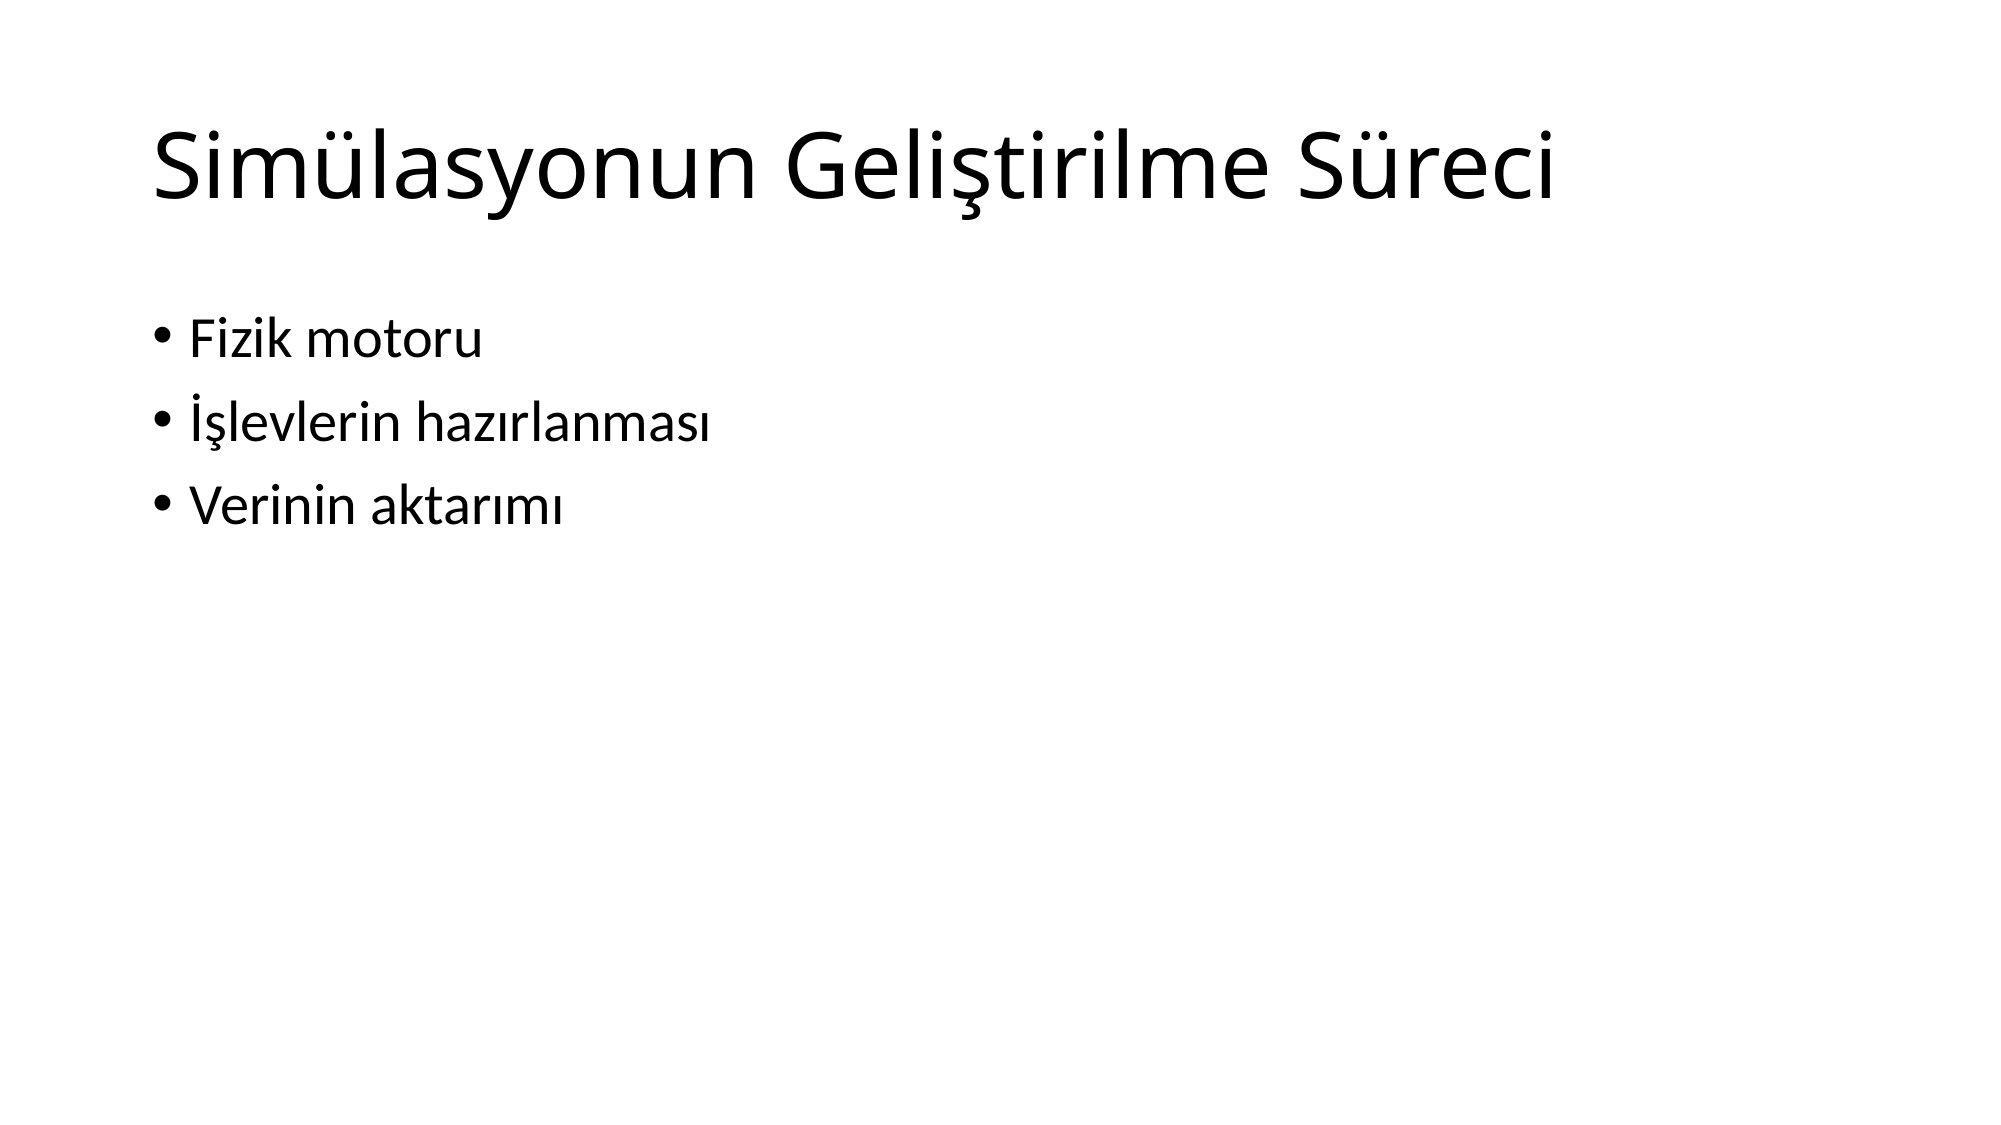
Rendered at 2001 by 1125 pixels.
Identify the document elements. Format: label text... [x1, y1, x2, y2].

list Fizik motoru İşlevlerin hazırlanması Verinin aktarımı [137, 299, 1863, 1014]
title Simülasyonun Geliştirilme Süreci [137, 59, 1863, 278]
